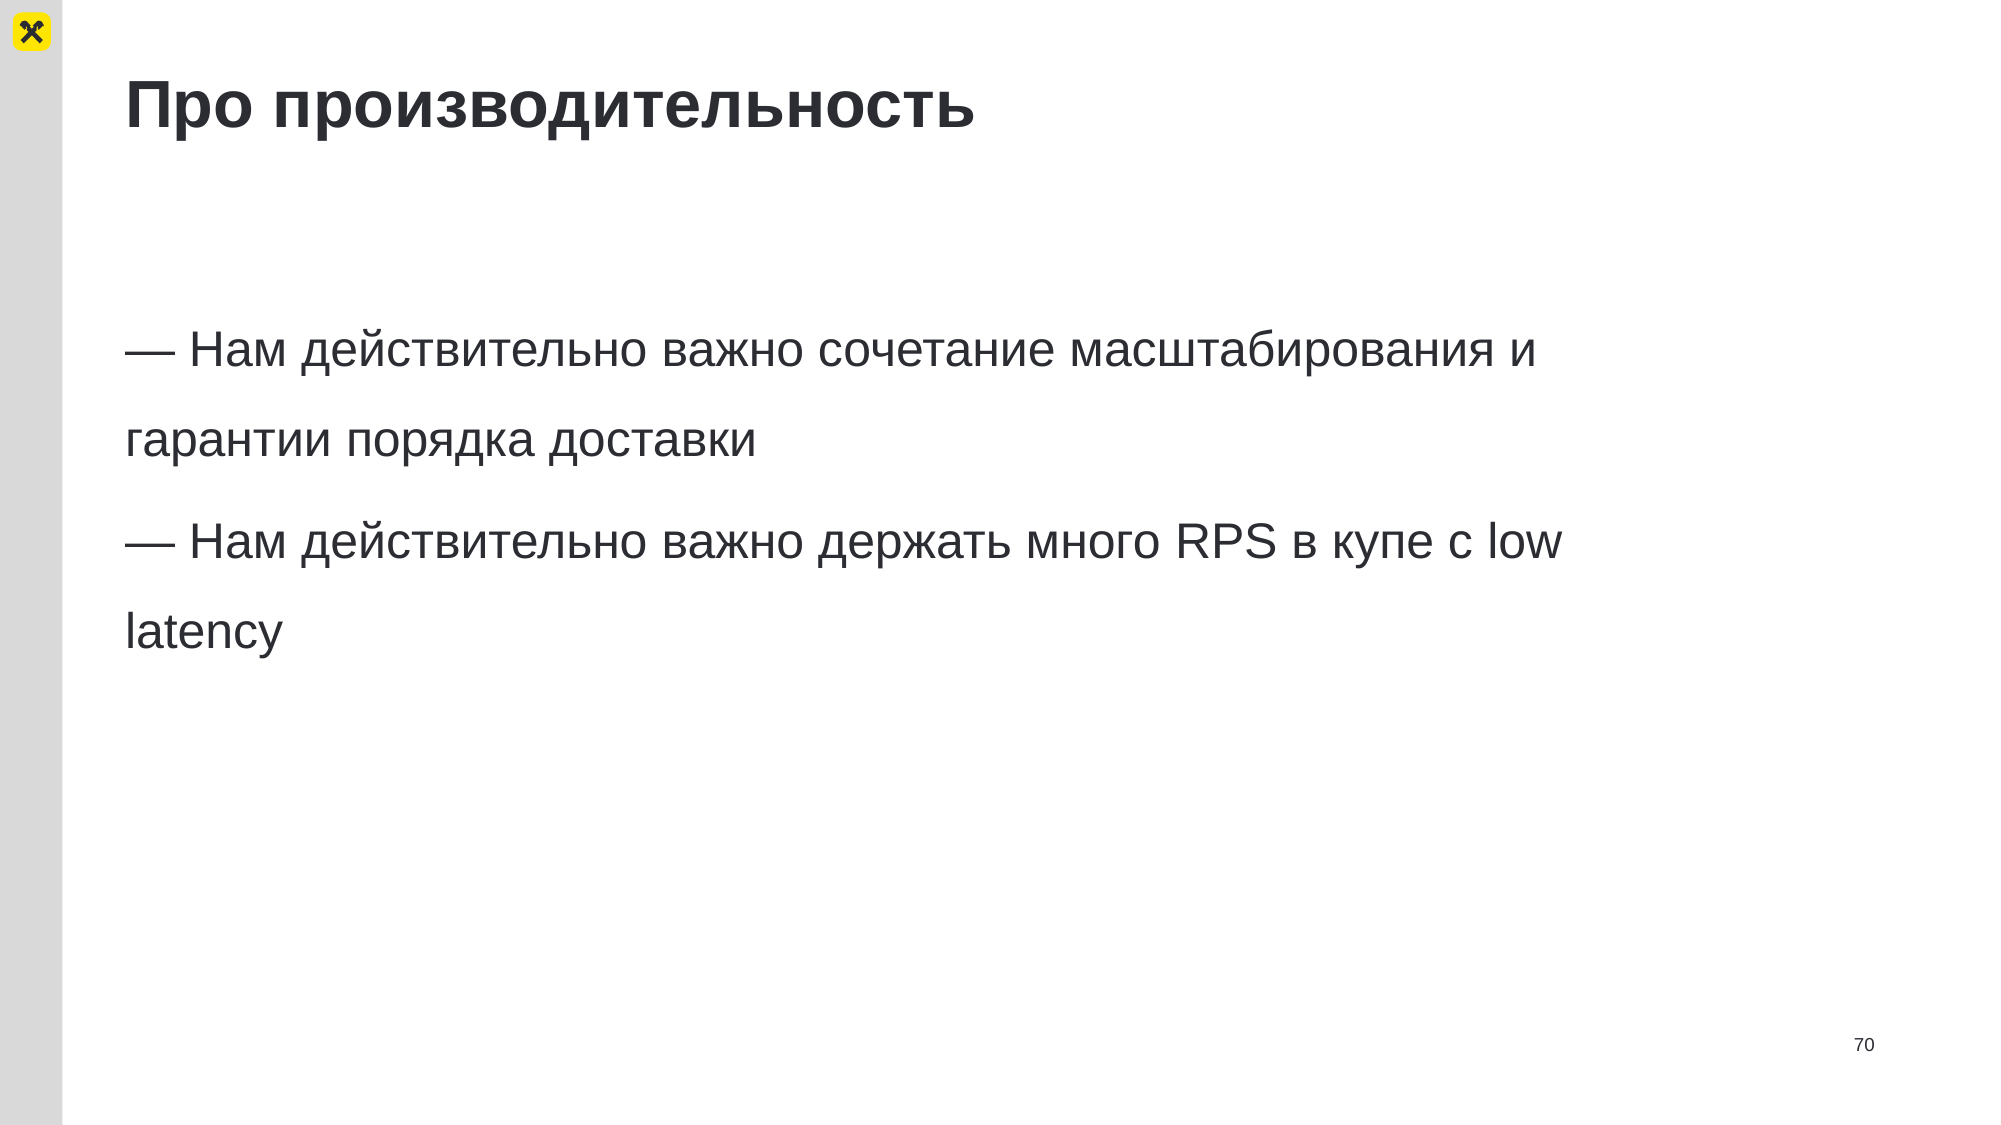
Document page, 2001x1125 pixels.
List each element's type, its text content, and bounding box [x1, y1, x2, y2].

title Про производительность [125, 62, 1875, 157]
slide_number 70 [1749, 1000, 1875, 1064]
list — Нам действительно важно сочетание масштабирования и гарантии порядка доставки — Нам действительно важно держать много RPS в купе с low latency [125, 278, 1633, 820]
